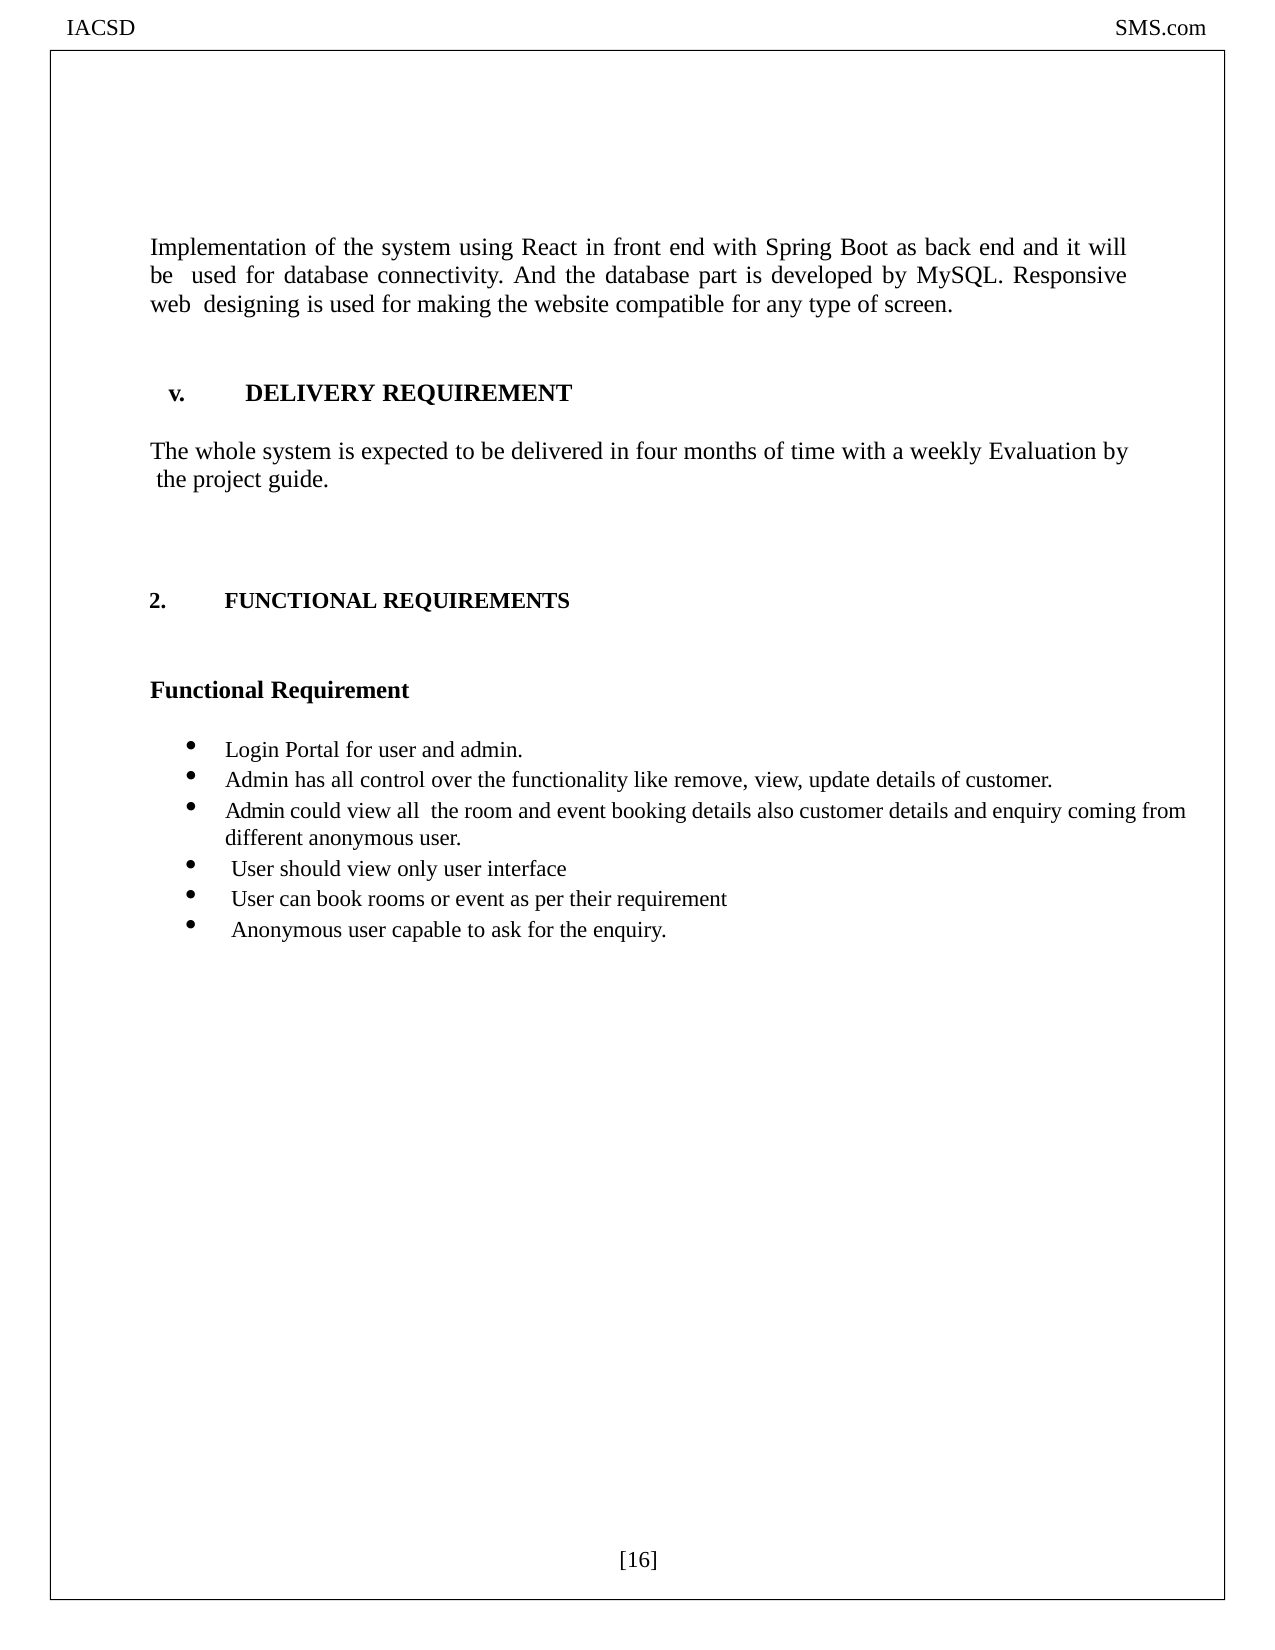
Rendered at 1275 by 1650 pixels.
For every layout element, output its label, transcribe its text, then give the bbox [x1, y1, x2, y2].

text_box FUNCTIONAL REQUIREMENTS Functional Requirement Login Portal for user and admin. Admin has all control over the functionality like remove, view, update details of customer. Admin could view all the room and event booking details also customer details and enquiry coming from different anonymous user. User should view only user interface User can book rooms or event as per their requirement Anonymous user capable to ask for the enquiry. [147, 583, 1196, 973]
text_box Implementation of the system using React in front end with Spring Boot as back end and it will be used for database connectivity. And the database part is developed by MySQL. Responsive web designing is used for making the website compatible for any type of screen. v. DELIVERY REQUIREMENT The whole system is expected to be delivered in four months of time with a weekly Evaluation by the project guide. [147, 227, 1130, 493]
text_box IACSD [64, 10, 138, 41]
slide_number [16] [617, 1545, 667, 1650]
text_box SMS.com [1113, 10, 1209, 41]
